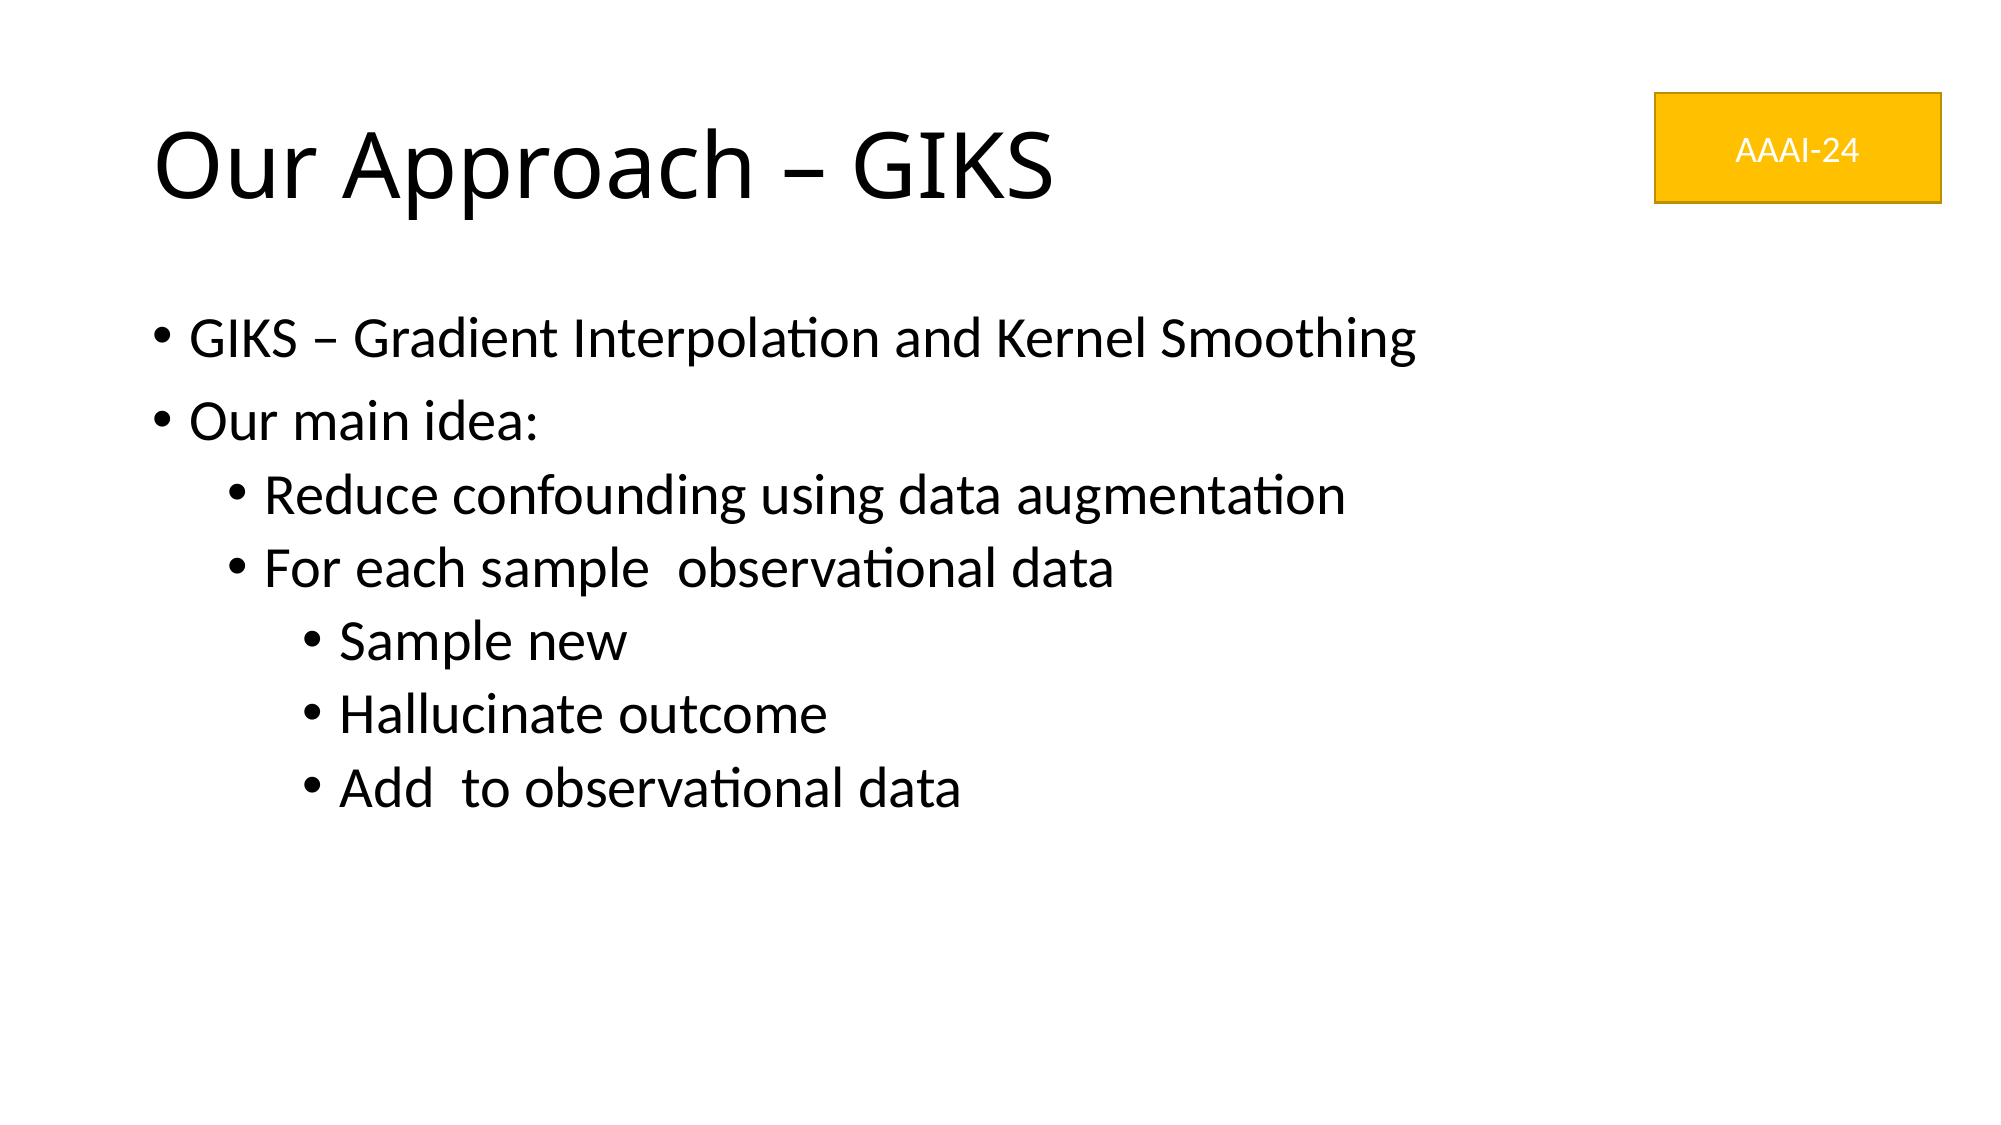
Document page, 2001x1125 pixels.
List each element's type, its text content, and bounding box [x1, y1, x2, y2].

title Our Approach – GIKS [137, 59, 1863, 278]
text_box AAAI-24 [1654, 92, 1942, 204]
